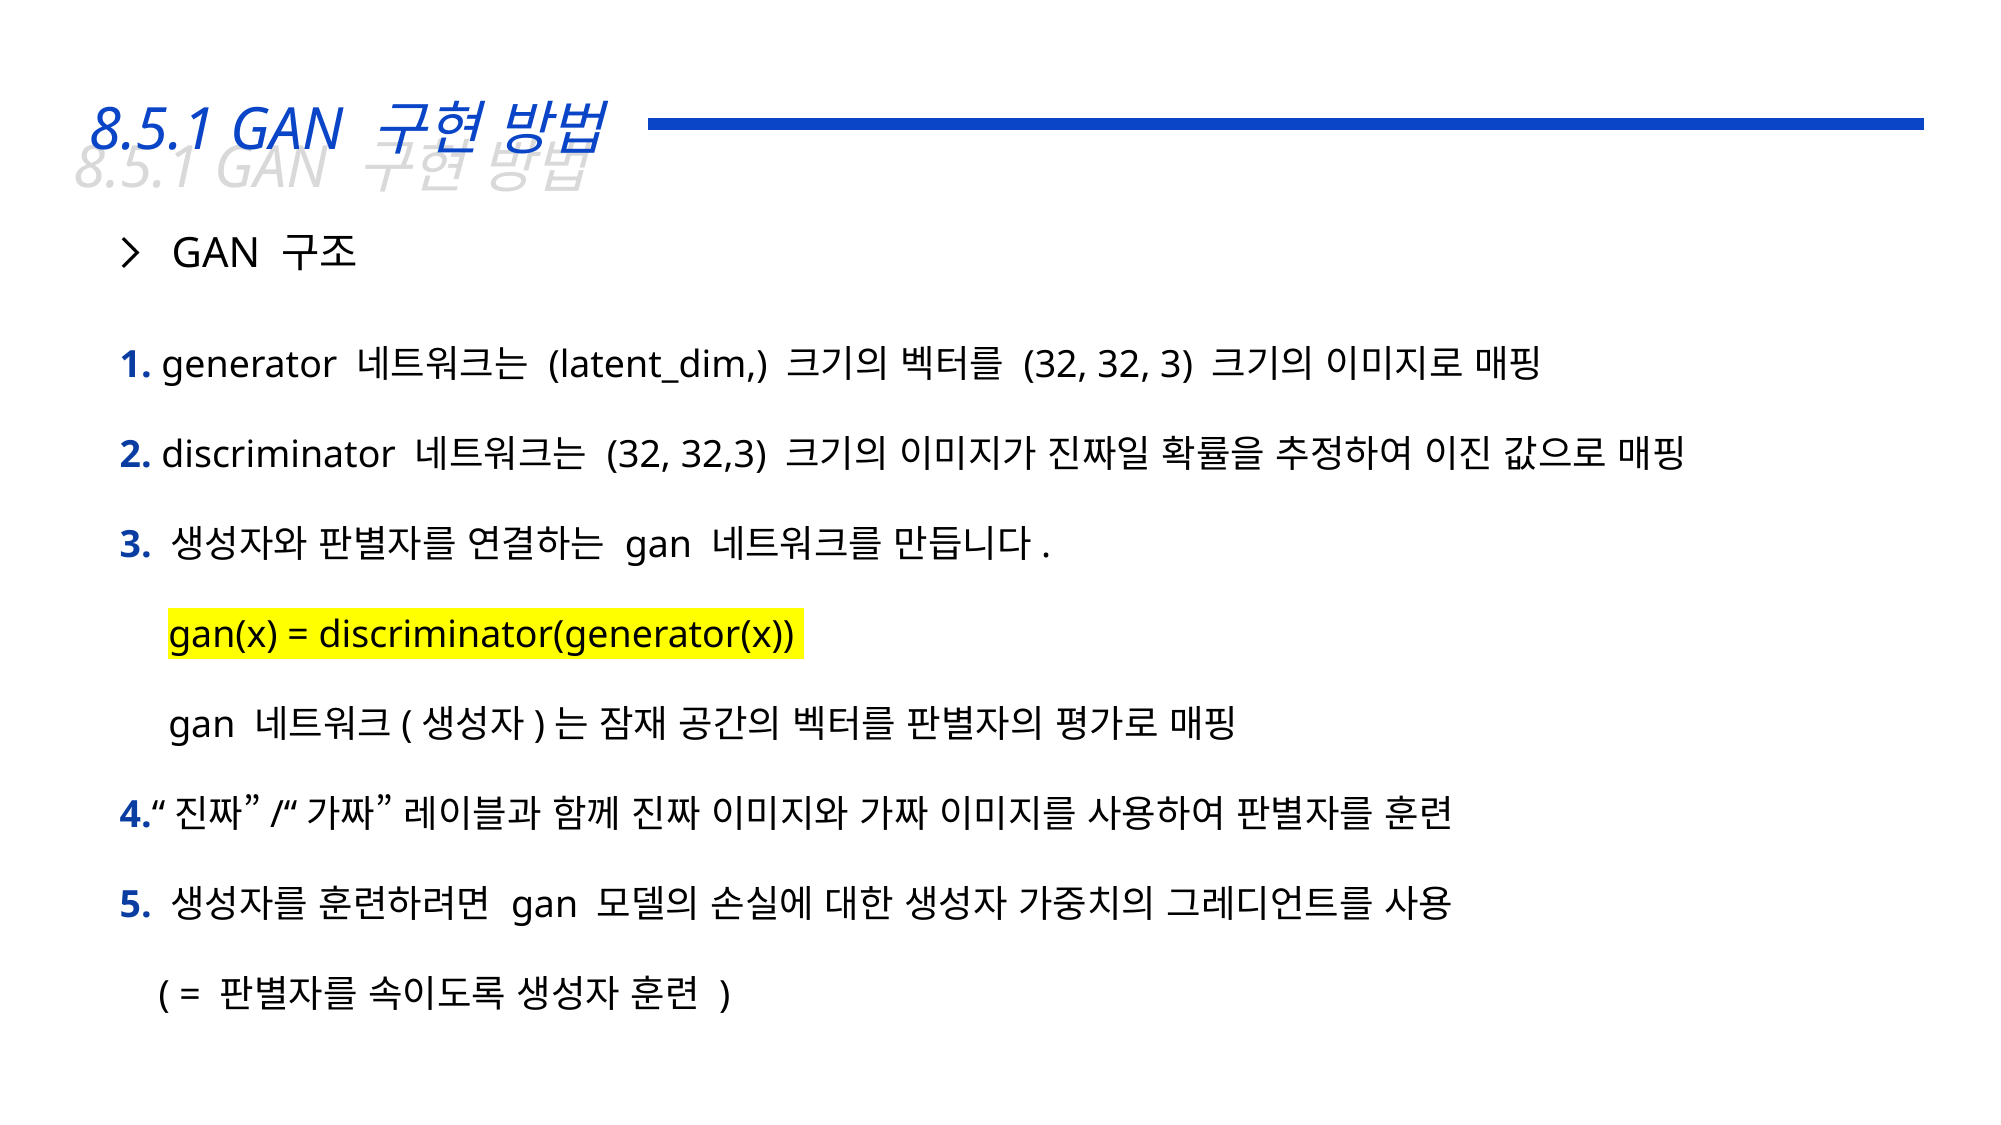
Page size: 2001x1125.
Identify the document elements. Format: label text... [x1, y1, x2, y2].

text_box 8.5.1 GAN 구현 방법 [58, 122, 750, 207]
text_box GAN 구조 [156, 218, 1467, 287]
text_box 1. generator 네트워크는 (latent_dim,) 크기의 벡터를 (32, 32, 3) 크기의 이미지로 매핑 2. discriminator 네트워크는 (32, 32,3) 크기의 이미지가 진짜일 확률을 추정하여 이진 값으로 매핑 3. 생성자와 판별자를 연결하는 gan 네트워크를 만듭니다. gan(x) = discriminator(generator(x)) gan 네트워크(생성자)는 잠재 공간의 벡터를 판별자의 평가로 매핑 4.“진짜”/“가짜” 레이블과 함께 진짜 이미지와 가짜 이미지를 사용하여 판별자를 훈련 5. 생성자를 훈련하려면 gan 모델의 손실에 대한 생성자 가중치의 그레디언트를 사용 ( = 판별자를 속이도록 생성자 훈련 ) [104, 287, 1925, 1023]
picture [104, 226, 157, 279]
text_box 8.5.1 GAN 구현 방법 [74, 84, 619, 169]
